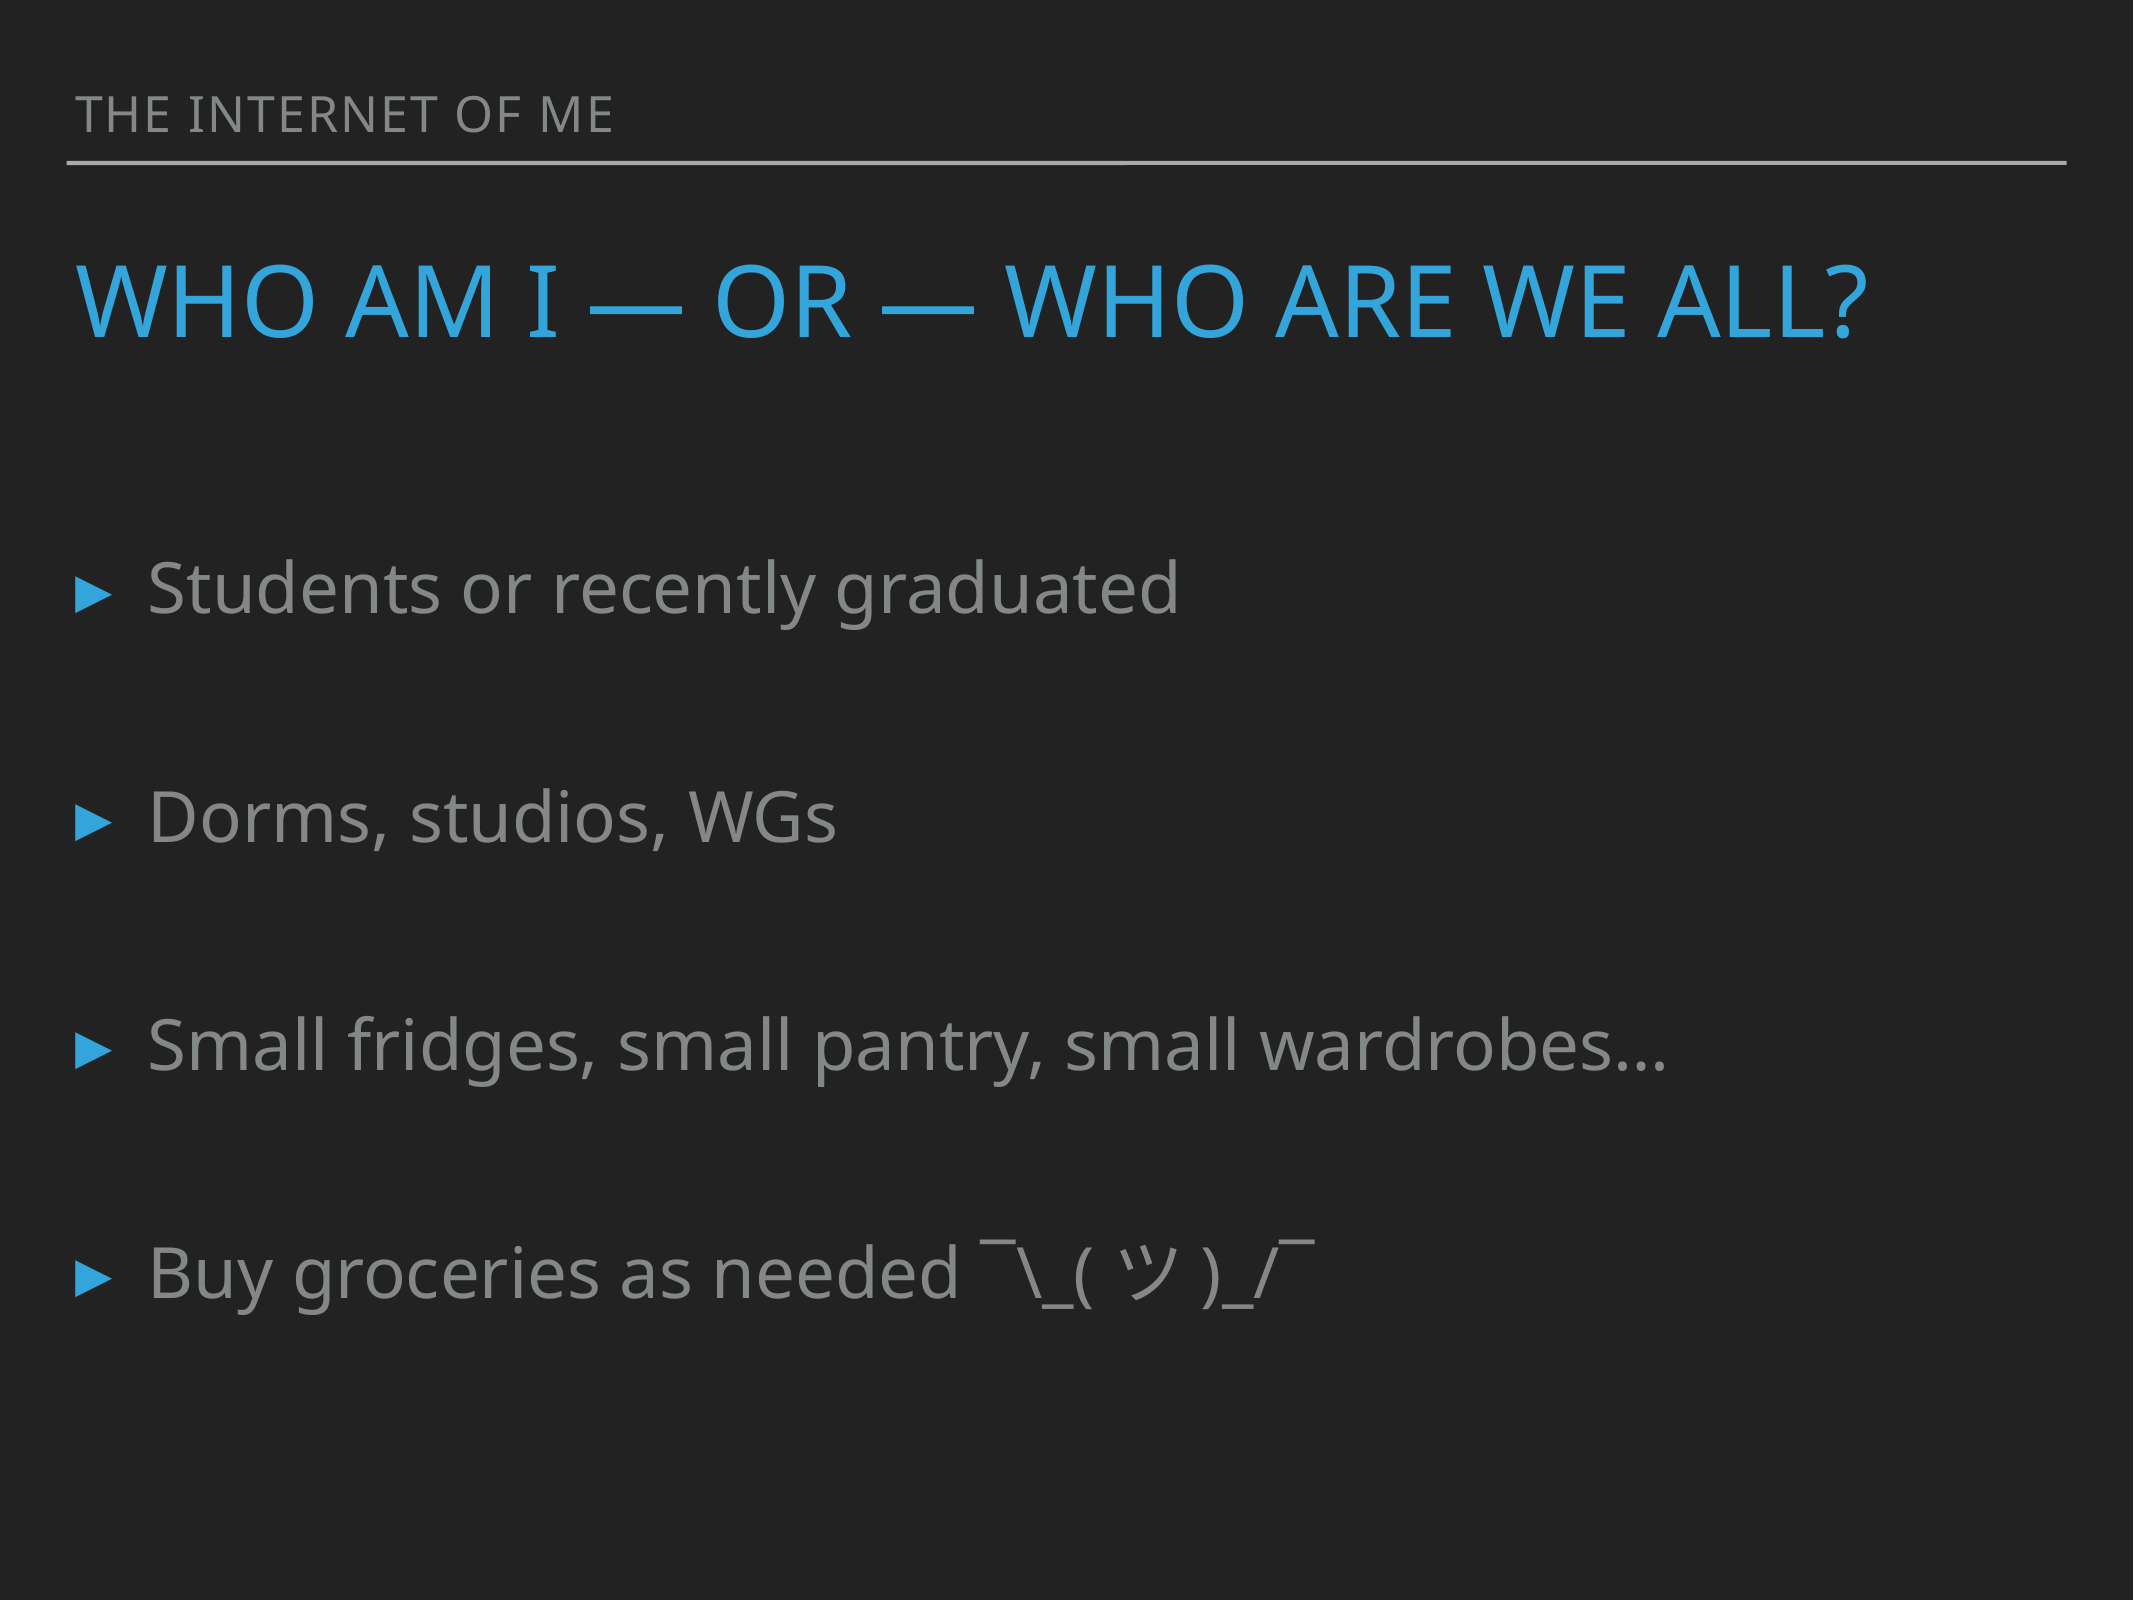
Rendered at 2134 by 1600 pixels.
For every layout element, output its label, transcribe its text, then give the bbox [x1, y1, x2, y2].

list The Internet of ME [66, 74, 1901, 151]
list Students or recently graduated Dorms, studios, WGs Small fridges, small pantry, small wardrobes… Buy groceries as needed ¯\_(ツ)_/¯ [66, 449, 2068, 1453]
title Who am I — or — who are we all? [66, 251, 2068, 372]
